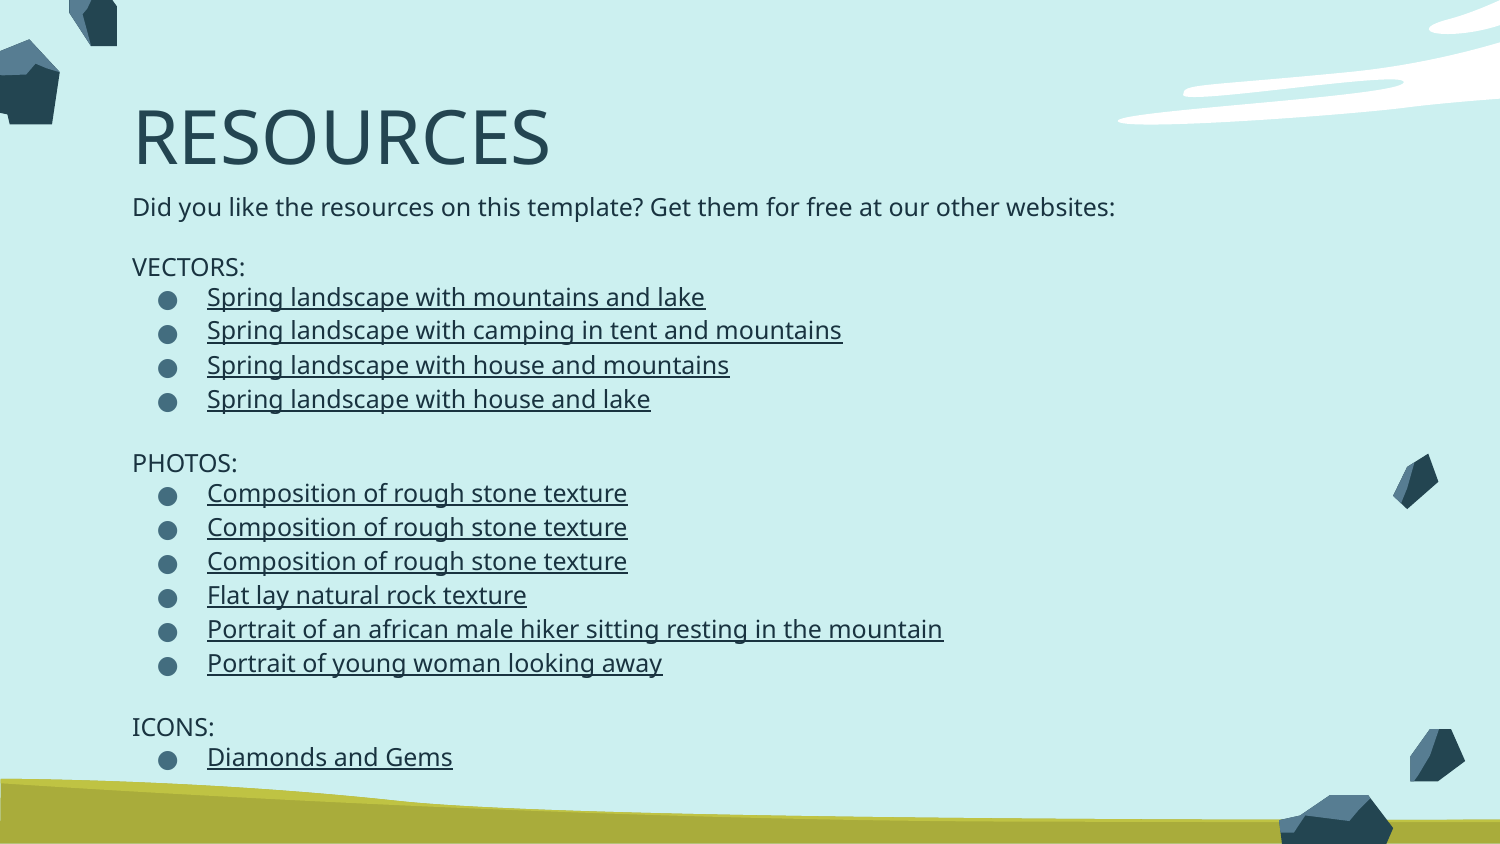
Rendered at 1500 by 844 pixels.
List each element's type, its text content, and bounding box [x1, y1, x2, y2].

list Did you like the resources on this template? Get them for free at our other websites: VECTORS: Spring landscape with mountains and lake Spring landscape with camping in tent and mountains Spring landscape with house and mountains Spring landscape with house and lake PHOTOS: Composition of rough stone texture Composition of rough stone texture Composition of rough stone texture Flat lay natural rock texture Portrait of an african male hiker sitting resting in the mountain Portrait of young woman looking away ICONS: Diamonds and Gems [116, 176, 1383, 756]
title RESOURCES [116, 74, 1383, 169]
